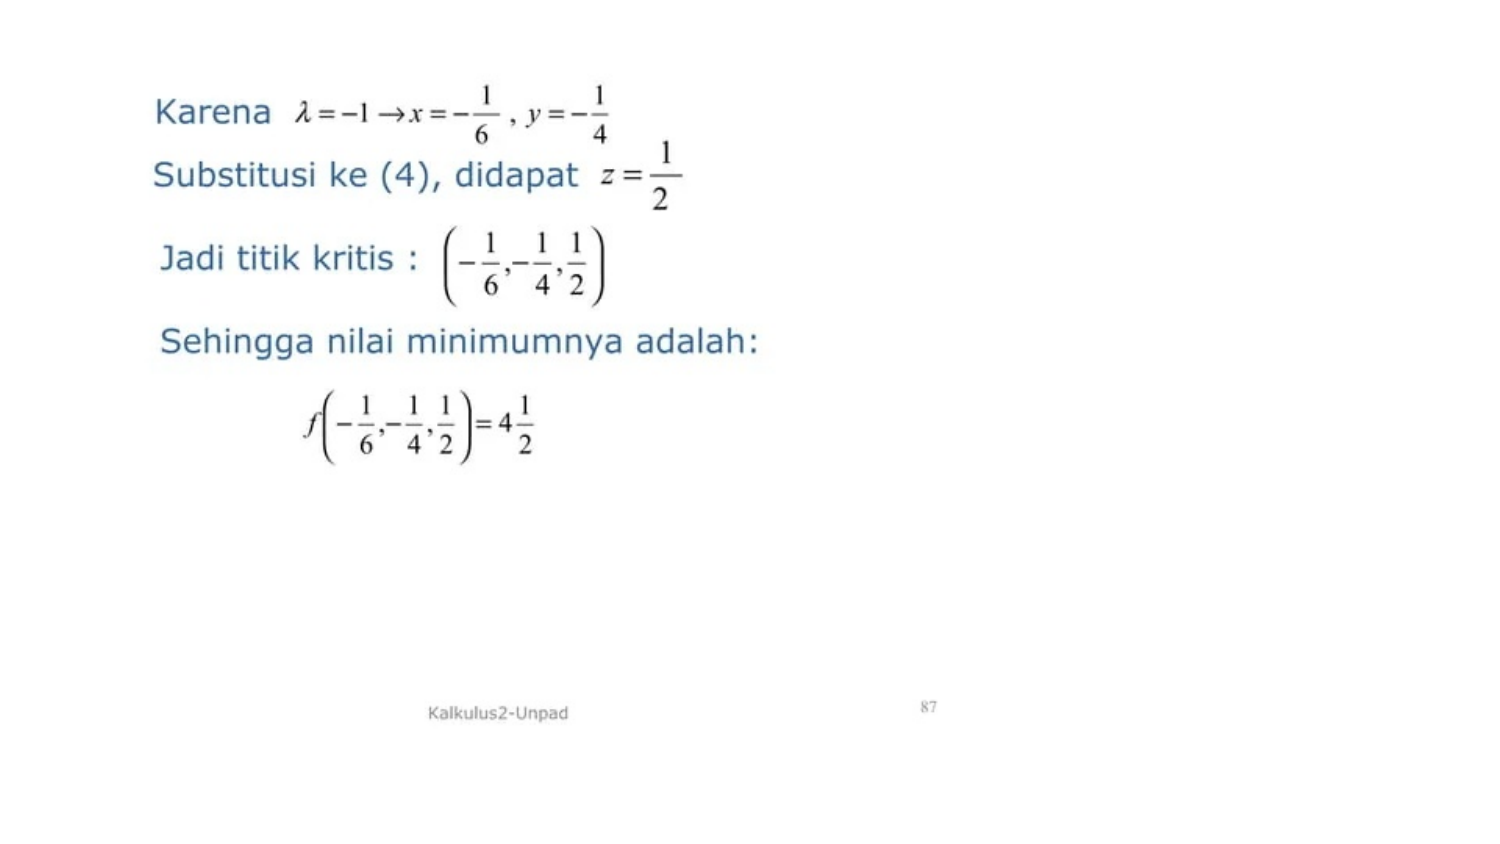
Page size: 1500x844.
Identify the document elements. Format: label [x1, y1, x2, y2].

picture [0, 0, 997, 748]
